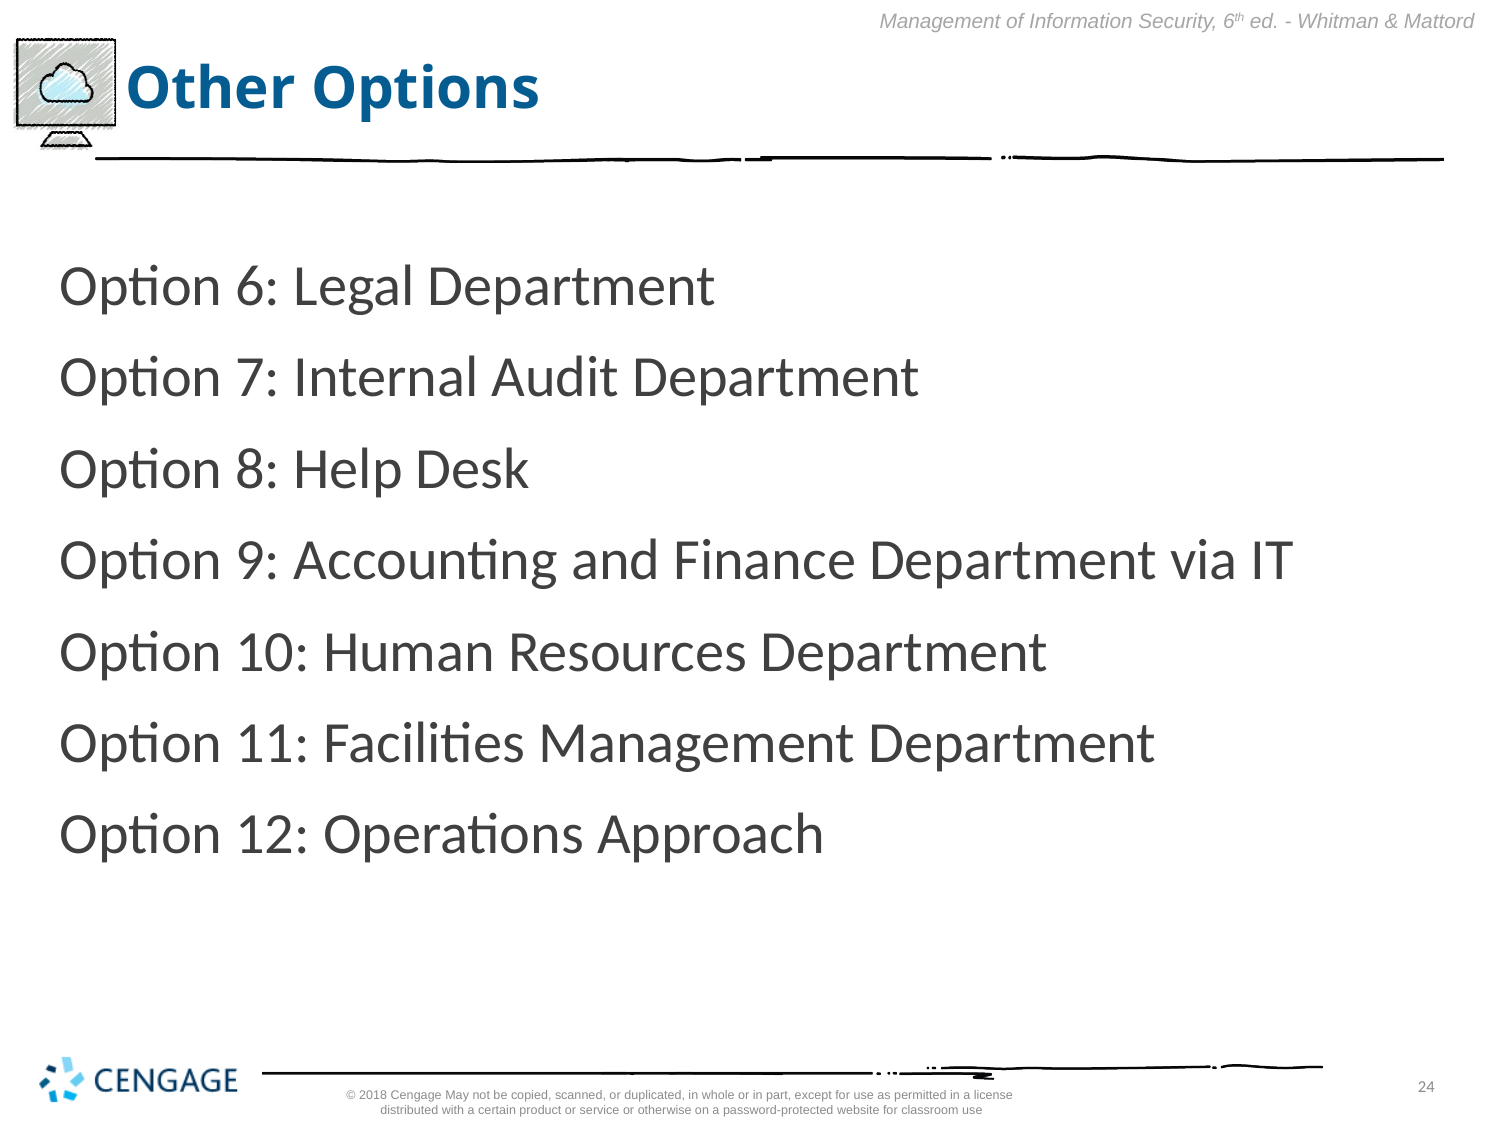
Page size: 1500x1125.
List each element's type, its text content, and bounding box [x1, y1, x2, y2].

picture [95, 155, 1444, 163]
picture [13, 36, 117, 151]
picture [262, 1064, 1323, 1080]
list Option 6: Legal Department Option 7: Internal Audit Department Option 8: Help Desk Option 9: Accounting and Finance Department via IT Option 10: Human Resources Department Option 11: Facilities Management Department Option 12: Operations Approach [59, 252, 1441, 874]
picture [19, 1043, 250, 1115]
title Other Options [125, 60, 1442, 121]
